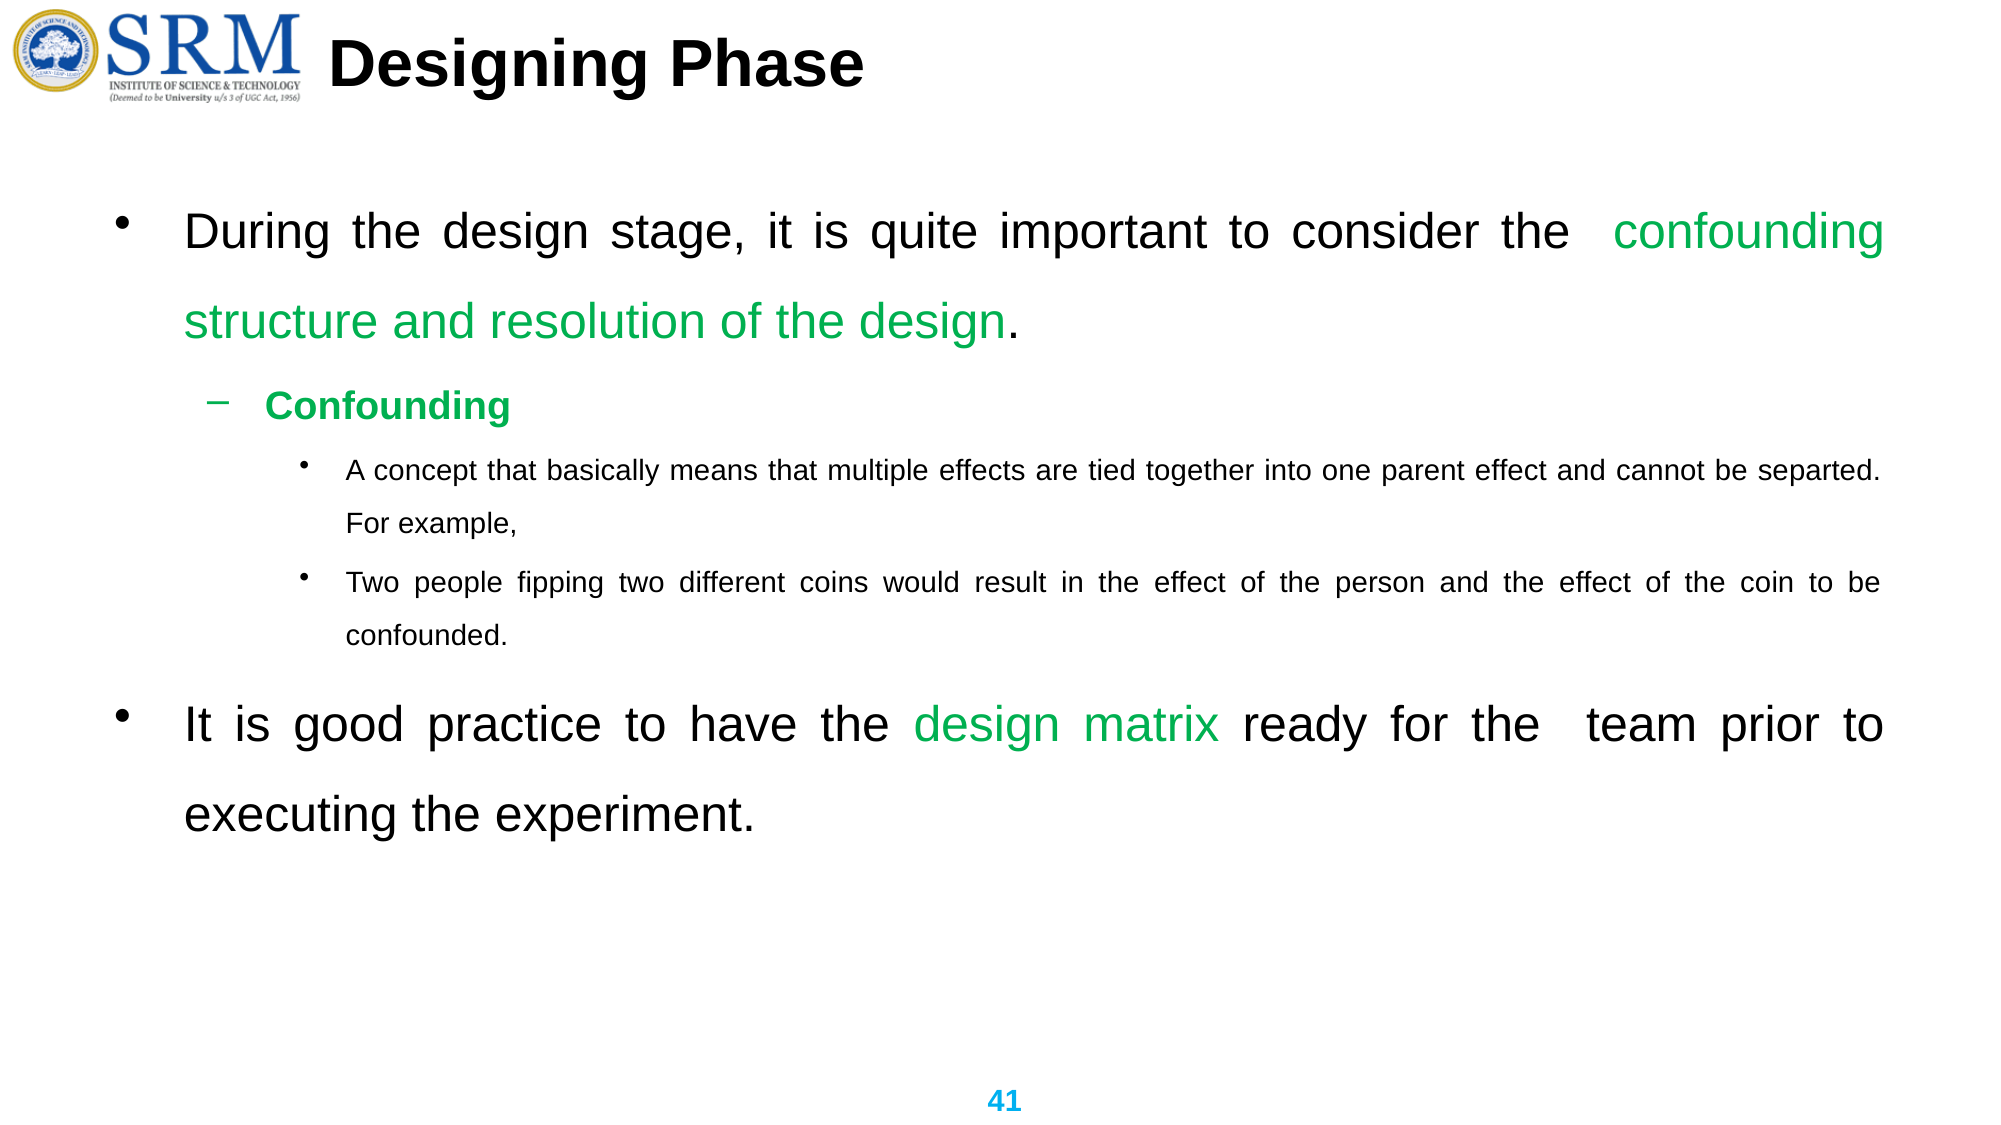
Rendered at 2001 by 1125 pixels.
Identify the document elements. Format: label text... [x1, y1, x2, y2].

list During the design stage, it is quite important to consider the confounding structure and resolution of the design. Confounding A concept that basically means that multiple effects are tied together into one parent effect and cannot be separted. For example, Two people fipping two different coins would result in the effect of the person and the effect of the coin to be confounded. It is good practice to have the design matrix ready for the team prior to executing the experiment. [99, 160, 1900, 1005]
title Designing Phase [313, 23, 1998, 95]
slide_number 41 [924, 1072, 1085, 1125]
picture [1, 0, 309, 119]
